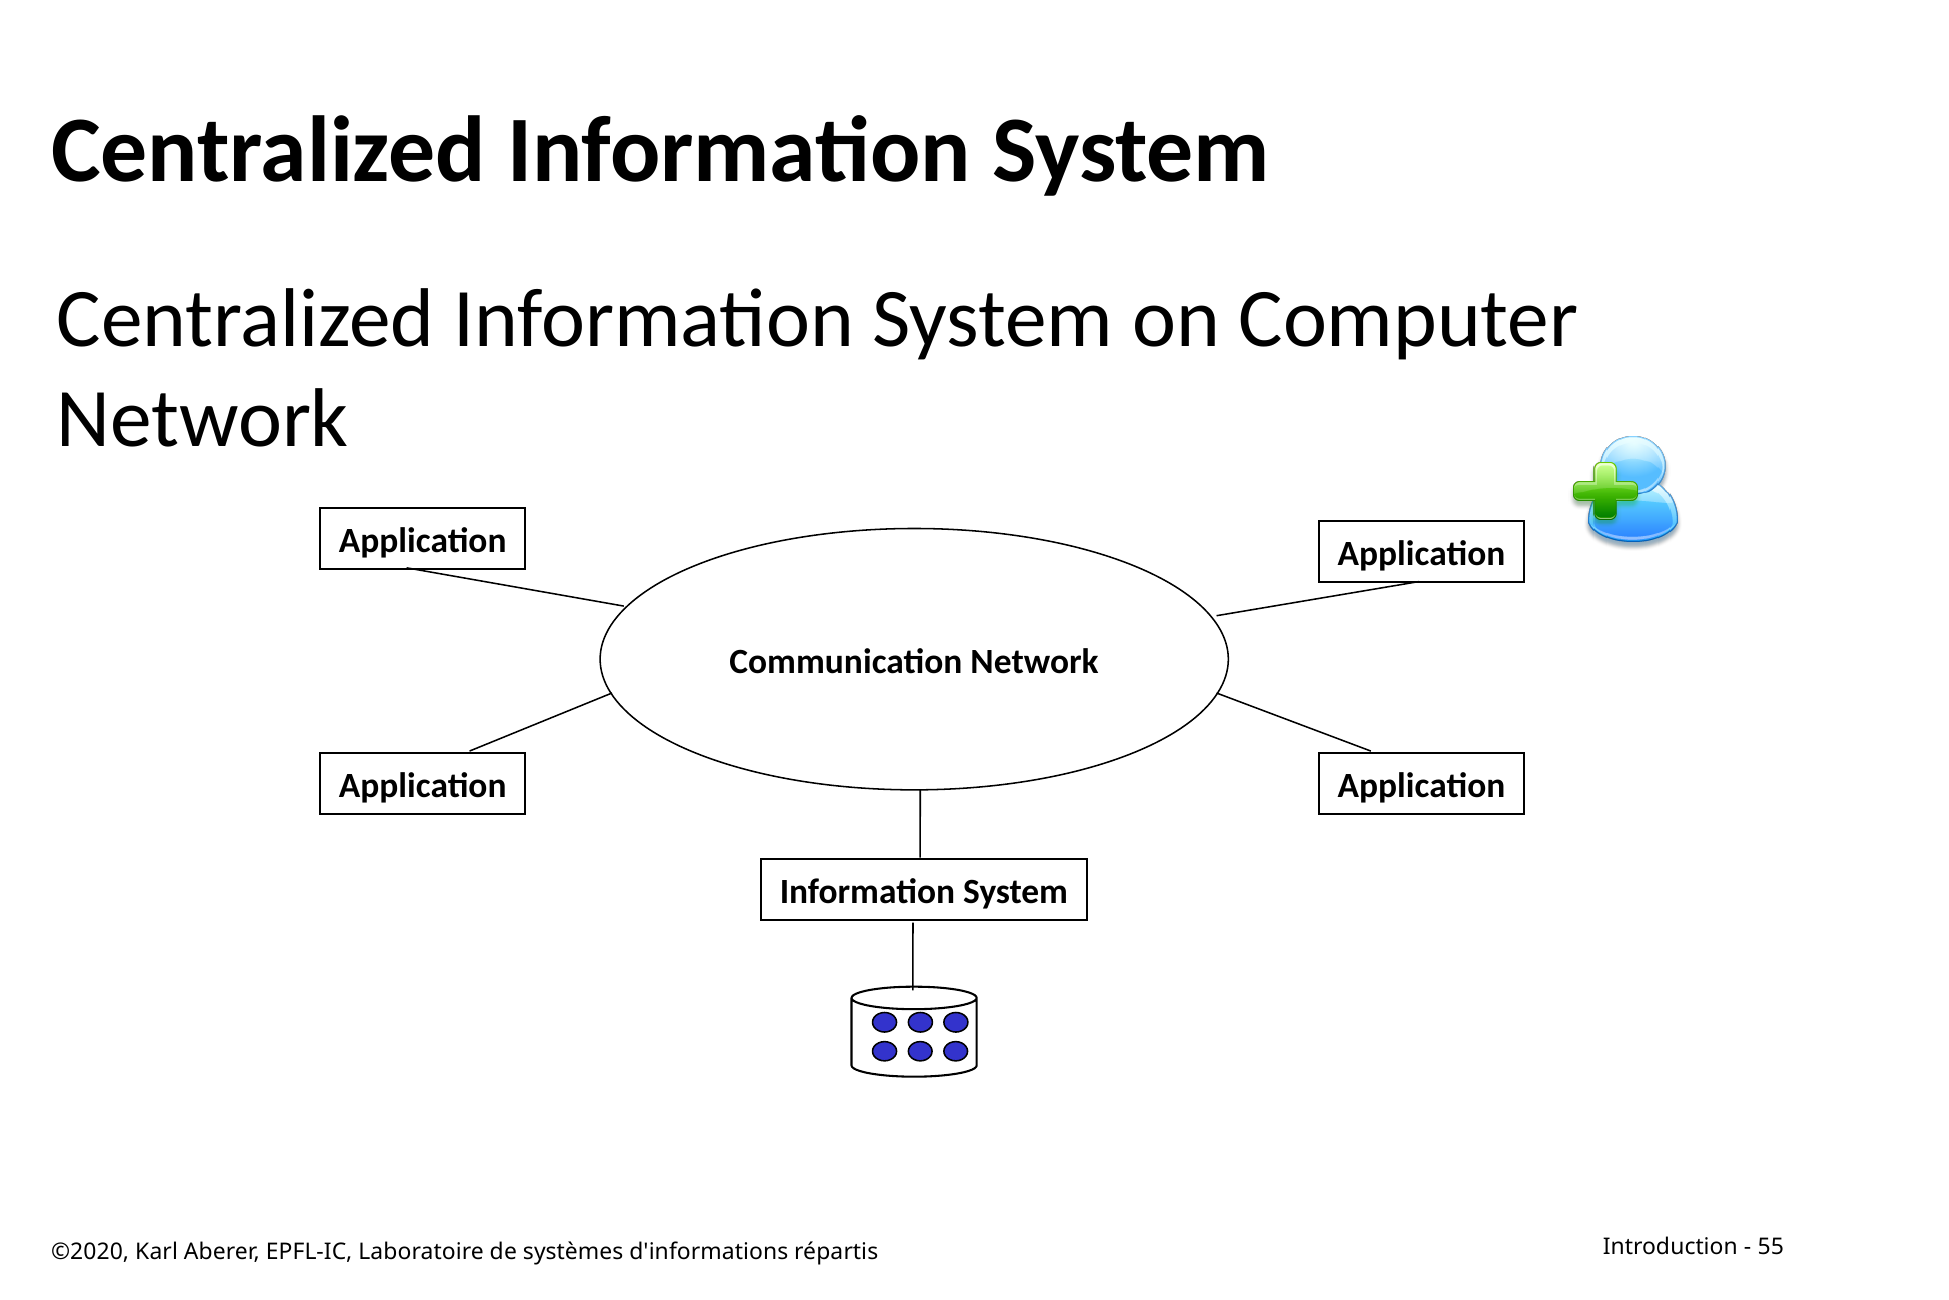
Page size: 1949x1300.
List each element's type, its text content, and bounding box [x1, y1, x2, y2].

text_box Application [320, 507, 526, 569]
picture [1557, 431, 1696, 555]
list Centralized Information System on Computer Network [37, 253, 1809, 1208]
text_box Application [1319, 752, 1525, 814]
text_box [908, 1041, 933, 1061]
text_box [943, 1012, 968, 1033]
text_box Information System [761, 859, 1087, 921]
text_box [851, 986, 977, 1077]
text_box [872, 1041, 897, 1061]
title Centralized Information System [32, 57, 1803, 232]
text_box Application [1319, 520, 1525, 582]
text_box Communication Network [600, 528, 1229, 790]
footer ©2020, Karl Aberer, EPFL-IC, Laboratoire de systèmes d'informations répartis [32, 1227, 1284, 1271]
text_box Application [320, 752, 526, 814]
text_box [872, 1012, 897, 1033]
text_box [908, 1012, 933, 1033]
text_box [943, 1041, 968, 1061]
